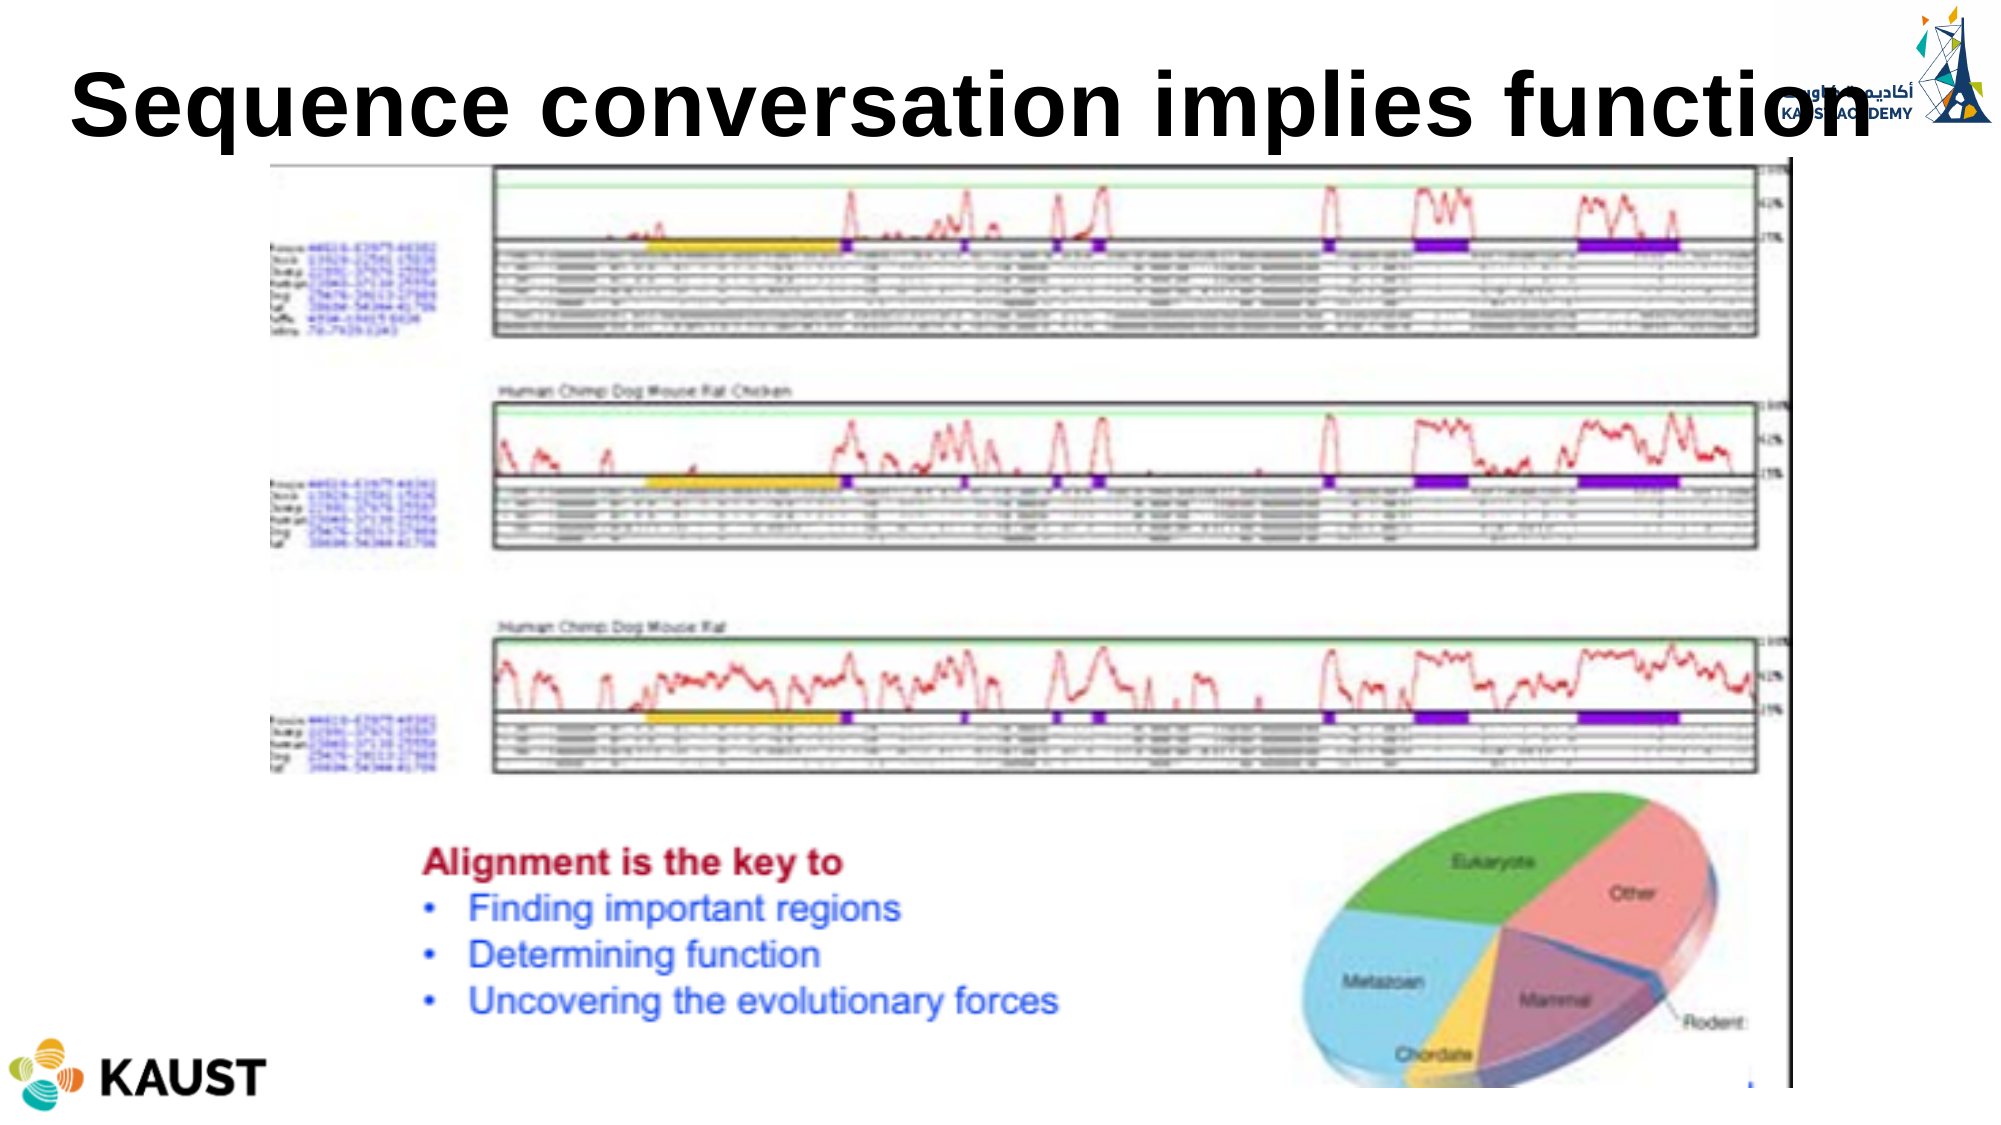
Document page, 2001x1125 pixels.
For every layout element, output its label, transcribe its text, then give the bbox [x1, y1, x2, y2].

text_box Sequence conversation implies function [67, 42, 1950, 155]
picture [1, 157, 1793, 1123]
picture [1774, 0, 2000, 129]
